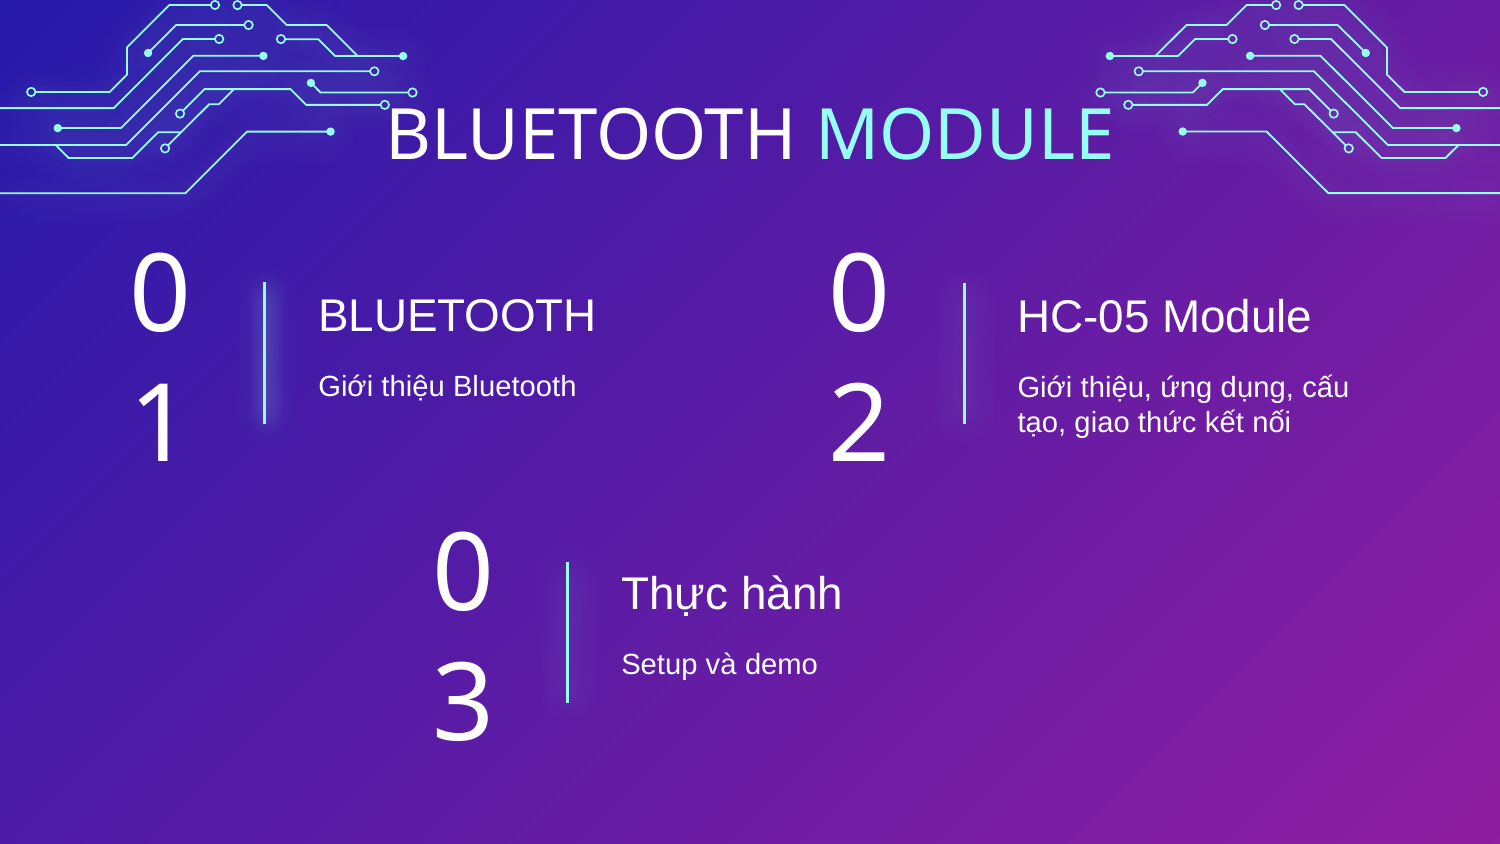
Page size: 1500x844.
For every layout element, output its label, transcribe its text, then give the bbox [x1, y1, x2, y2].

subtitle Giới thiệu Bluetooth [303, 345, 687, 425]
title HC-05 Module [1002, 283, 1386, 344]
title 03 [417, 566, 560, 699]
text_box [1207, 0, 1403, 307]
title BLUETOOTH [303, 283, 687, 344]
title Thực hành [606, 561, 1092, 621]
title 02 [813, 287, 957, 419]
subtitle Setup và demo [606, 622, 990, 703]
subtitle Giới thiệu, ứng dụng, cấu tạo, giao thức kết nối [1002, 346, 1407, 461]
title 01 [114, 313, 250, 419]
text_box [111, 0, 307, 307]
title BLUETOOTH MODULE [312, 88, 1202, 183]
